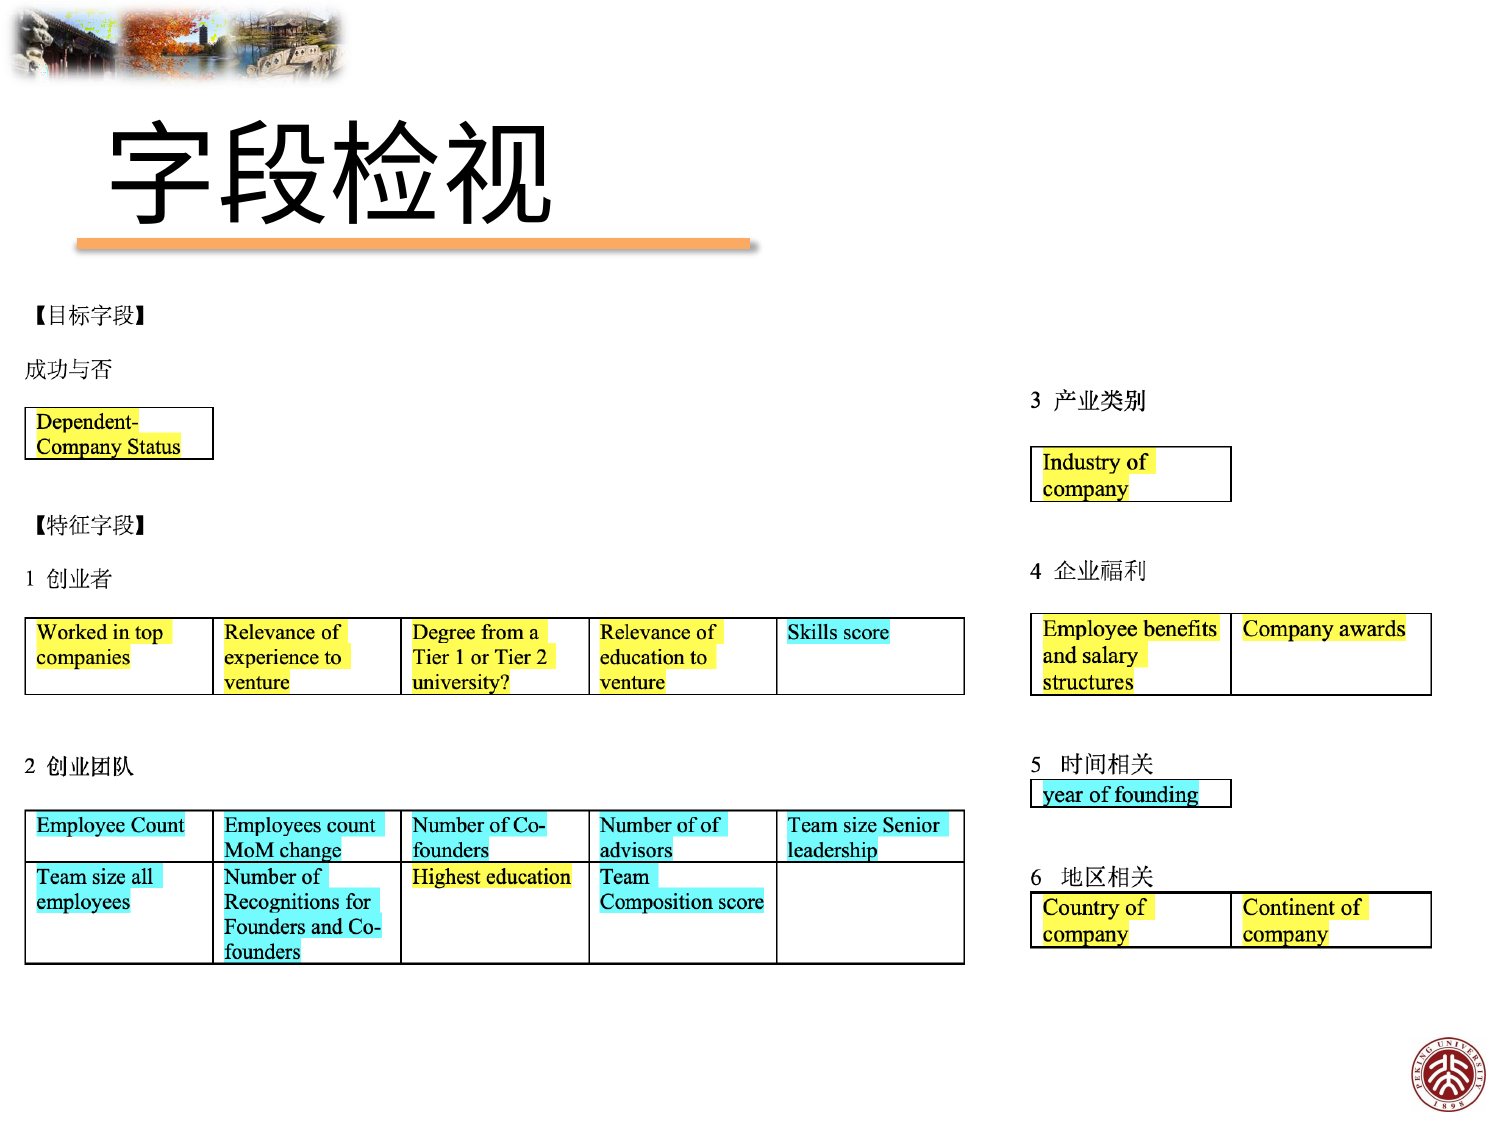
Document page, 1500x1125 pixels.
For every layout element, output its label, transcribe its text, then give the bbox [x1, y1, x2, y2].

picture [737, 236, 765, 259]
picture [0, 287, 1463, 1010]
picture [2, 0, 353, 90]
picture [69, 236, 102, 259]
title 字段检视 [102, 100, 737, 285]
picture [1411, 1037, 1486, 1112]
